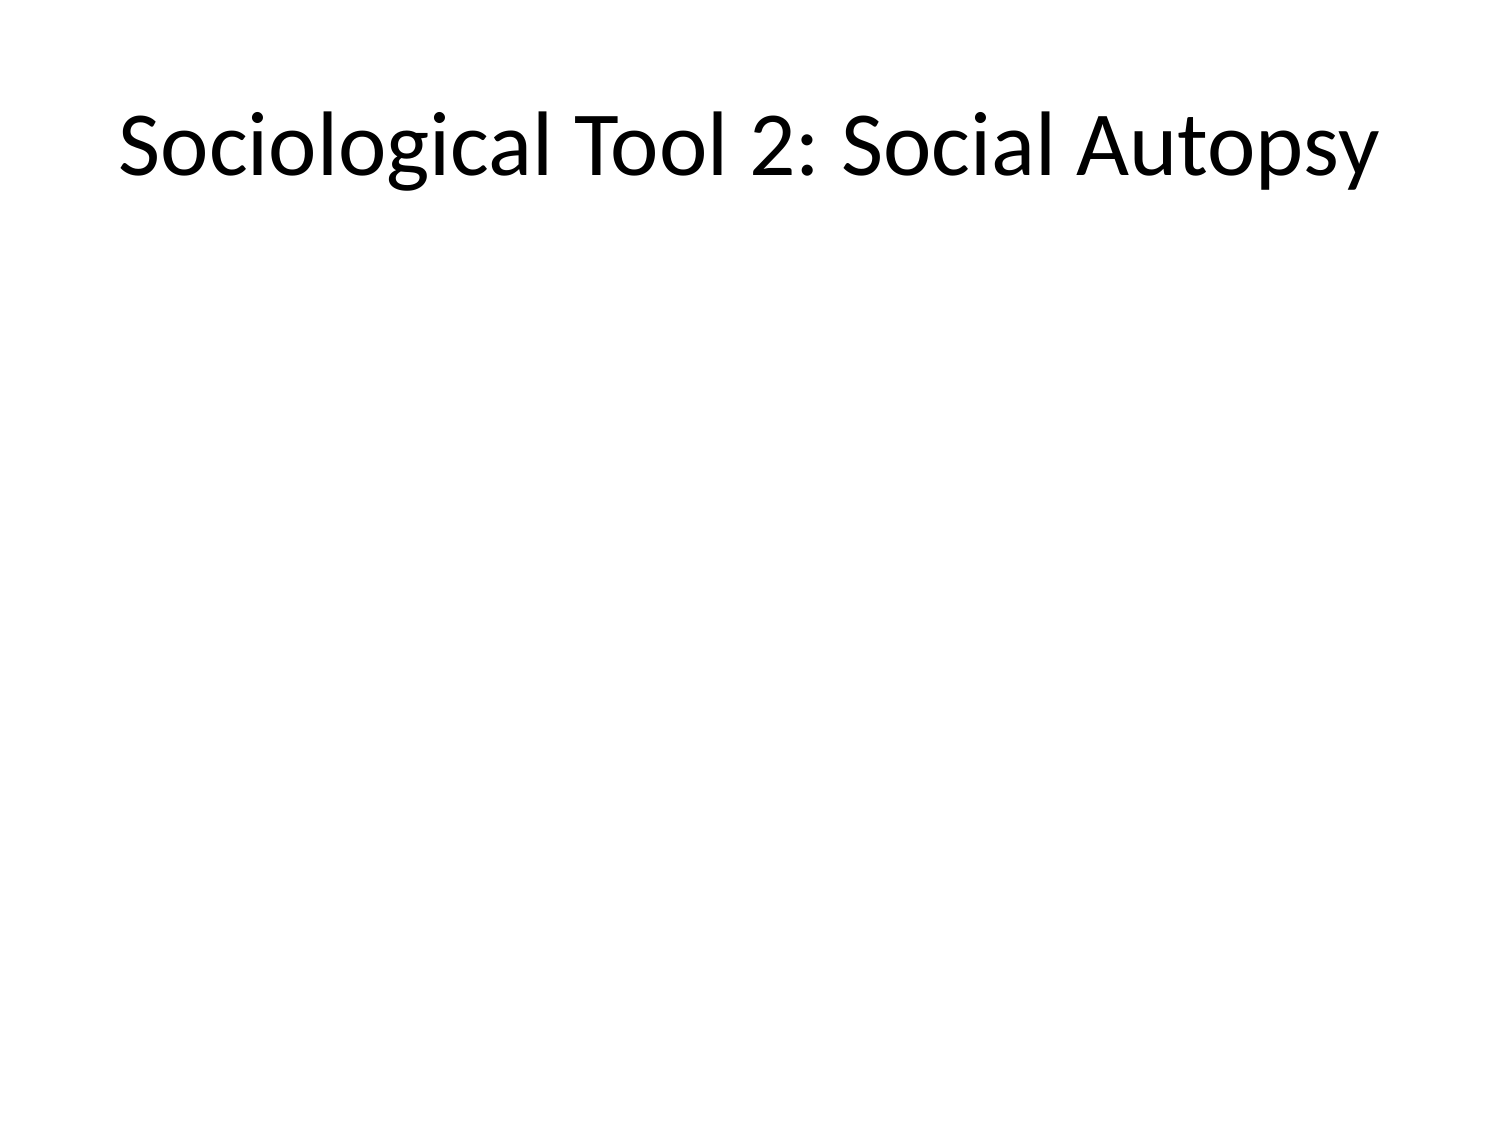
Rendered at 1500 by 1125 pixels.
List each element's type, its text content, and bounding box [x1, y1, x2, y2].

title Sociological Tool 2: Social Autopsy [75, 45, 1425, 233]
